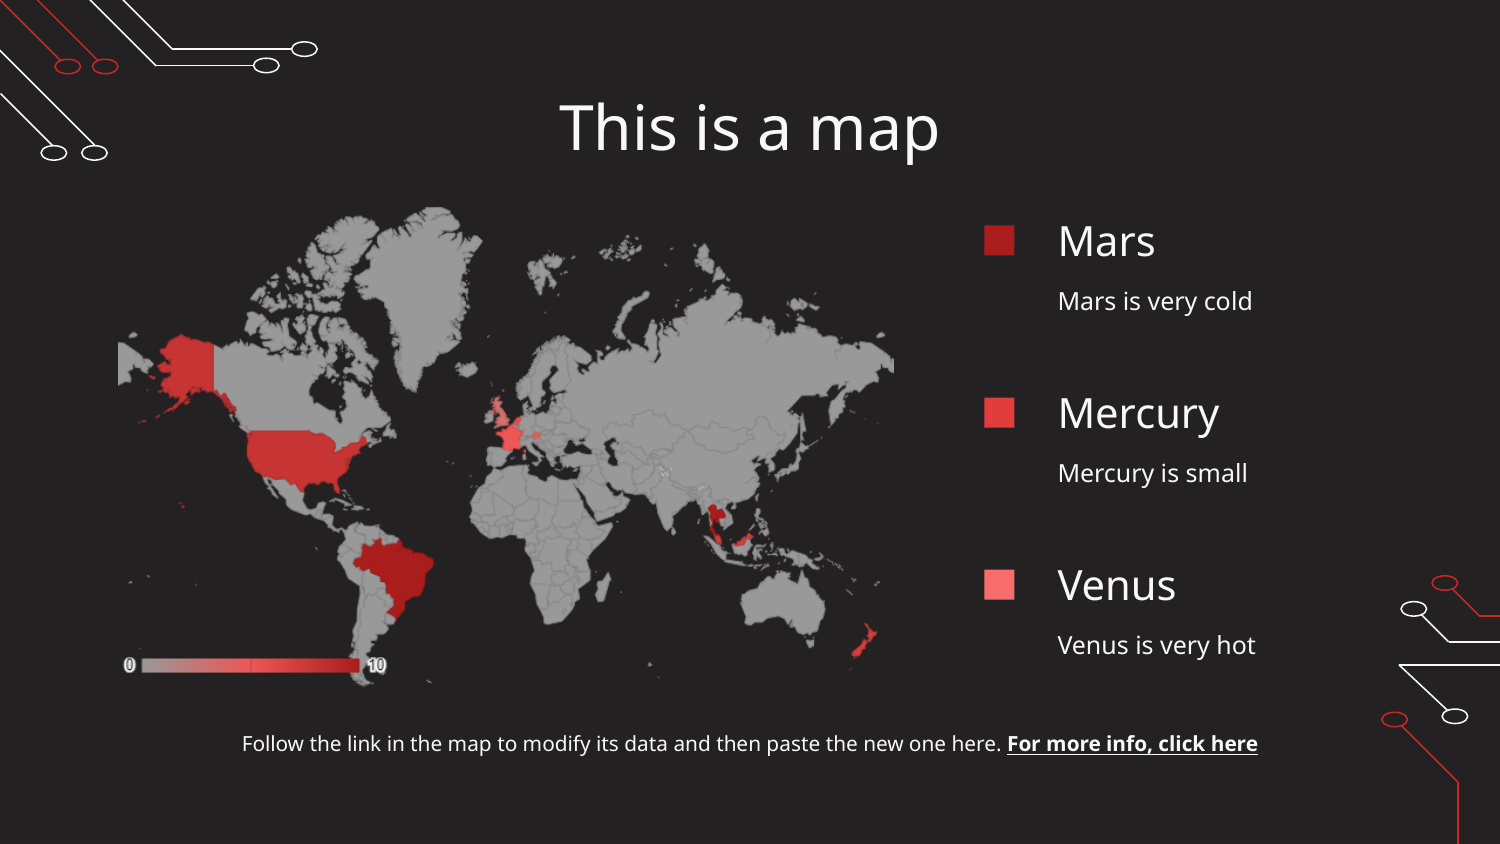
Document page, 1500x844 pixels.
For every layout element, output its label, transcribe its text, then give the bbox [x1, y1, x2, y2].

text_box [984, 569, 1015, 600]
text_box Venus is very hot [1042, 614, 1317, 674]
text_box Mars [1042, 221, 1317, 270]
text_box [984, 225, 1015, 256]
title This is a map [118, 72, 1382, 167]
text_box Venus [1042, 565, 1317, 614]
text_box Mars is very cold [1042, 270, 1317, 330]
text_box Mercury [1042, 393, 1317, 442]
picture [117, 206, 895, 688]
text_box [984, 397, 1015, 428]
text_box Mercury is small [1042, 442, 1317, 502]
text_box Follow the link in the map to modify its data and then paste the new one here. For more info, click here [161, 727, 1339, 763]
